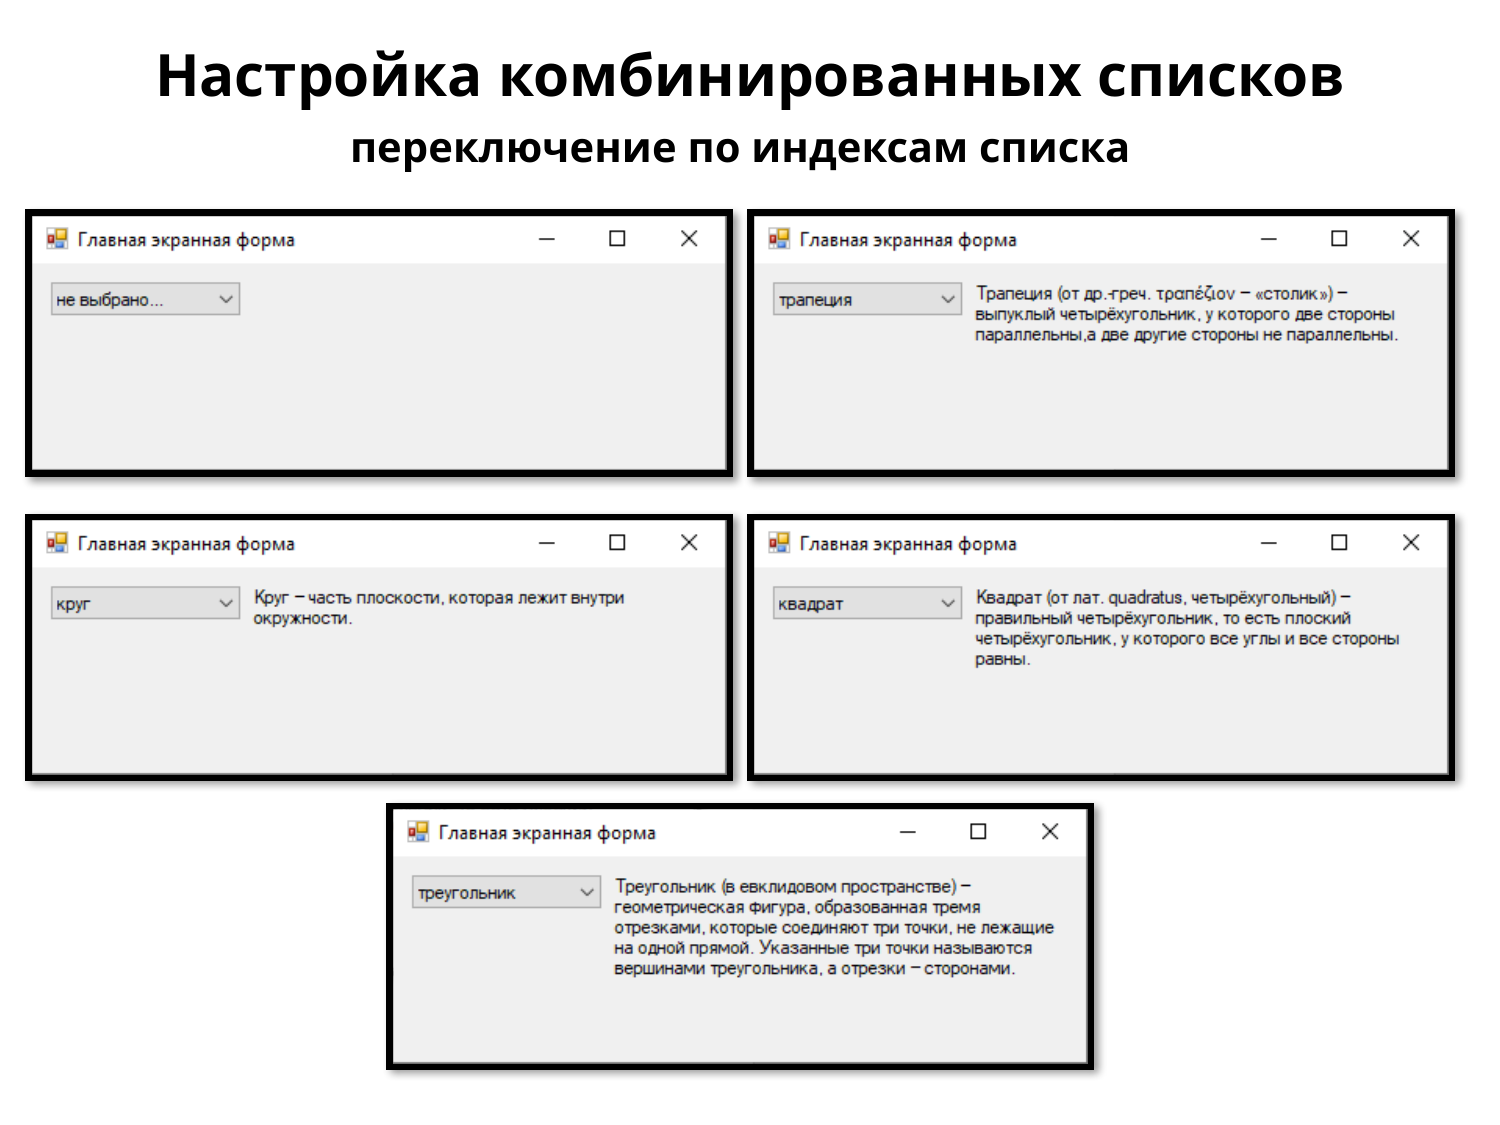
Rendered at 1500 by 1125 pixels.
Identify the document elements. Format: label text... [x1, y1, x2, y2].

picture [31, 215, 728, 471]
picture [392, 808, 1089, 1064]
text_box Настройка комбинированных списков [17, 30, 1483, 116]
picture [753, 519, 1450, 775]
text_box переключение по индексам списка [31, 113, 1450, 179]
picture [31, 519, 728, 775]
picture [753, 215, 1450, 471]
